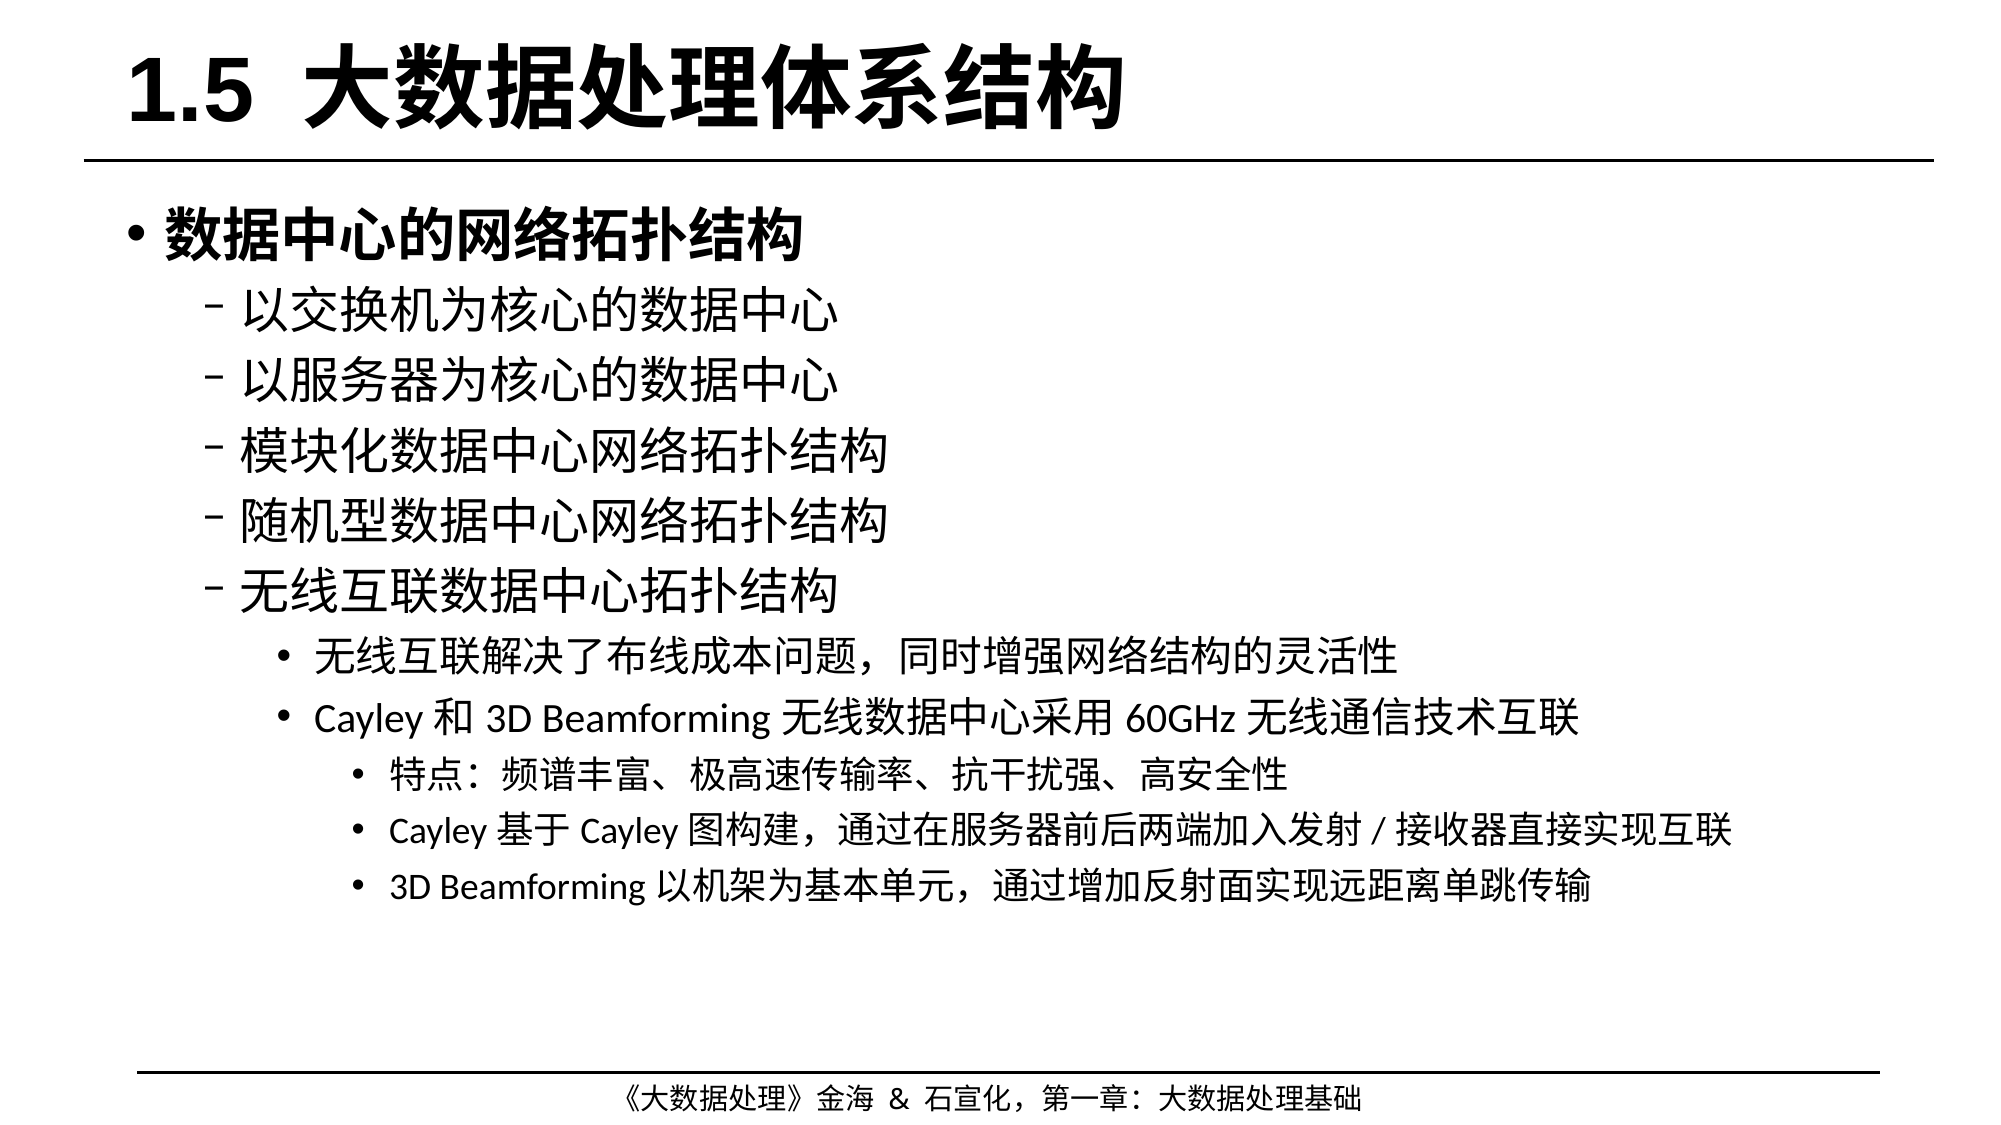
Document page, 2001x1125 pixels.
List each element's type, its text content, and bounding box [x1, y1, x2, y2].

list 数据中心的网络拓扑结构 以交换机为核心的数据中心 以服务器为核心的数据中心 模块化数据中心网络拓扑结构 随机型数据中心网络拓扑结构 无线互联数据中心拓扑结构 无线互联解决了布线成本问题，同时增强网络结构的灵活性 Cayley和3D Beamforming无线数据中心采用60GHz无线通信技术互联 特点：频谱丰富、极高速传输率、抗干扰强、高安全性 Cayley基于Cayley图构建，通过在服务器前后两端加入发射/接收器直接实现互联 3D Beamforming以机架为基本单元，通过增加反射面实现远距离单跳传输 [111, 190, 1905, 1014]
title 1.5 大数据处理体系结构 [111, 22, 1905, 161]
